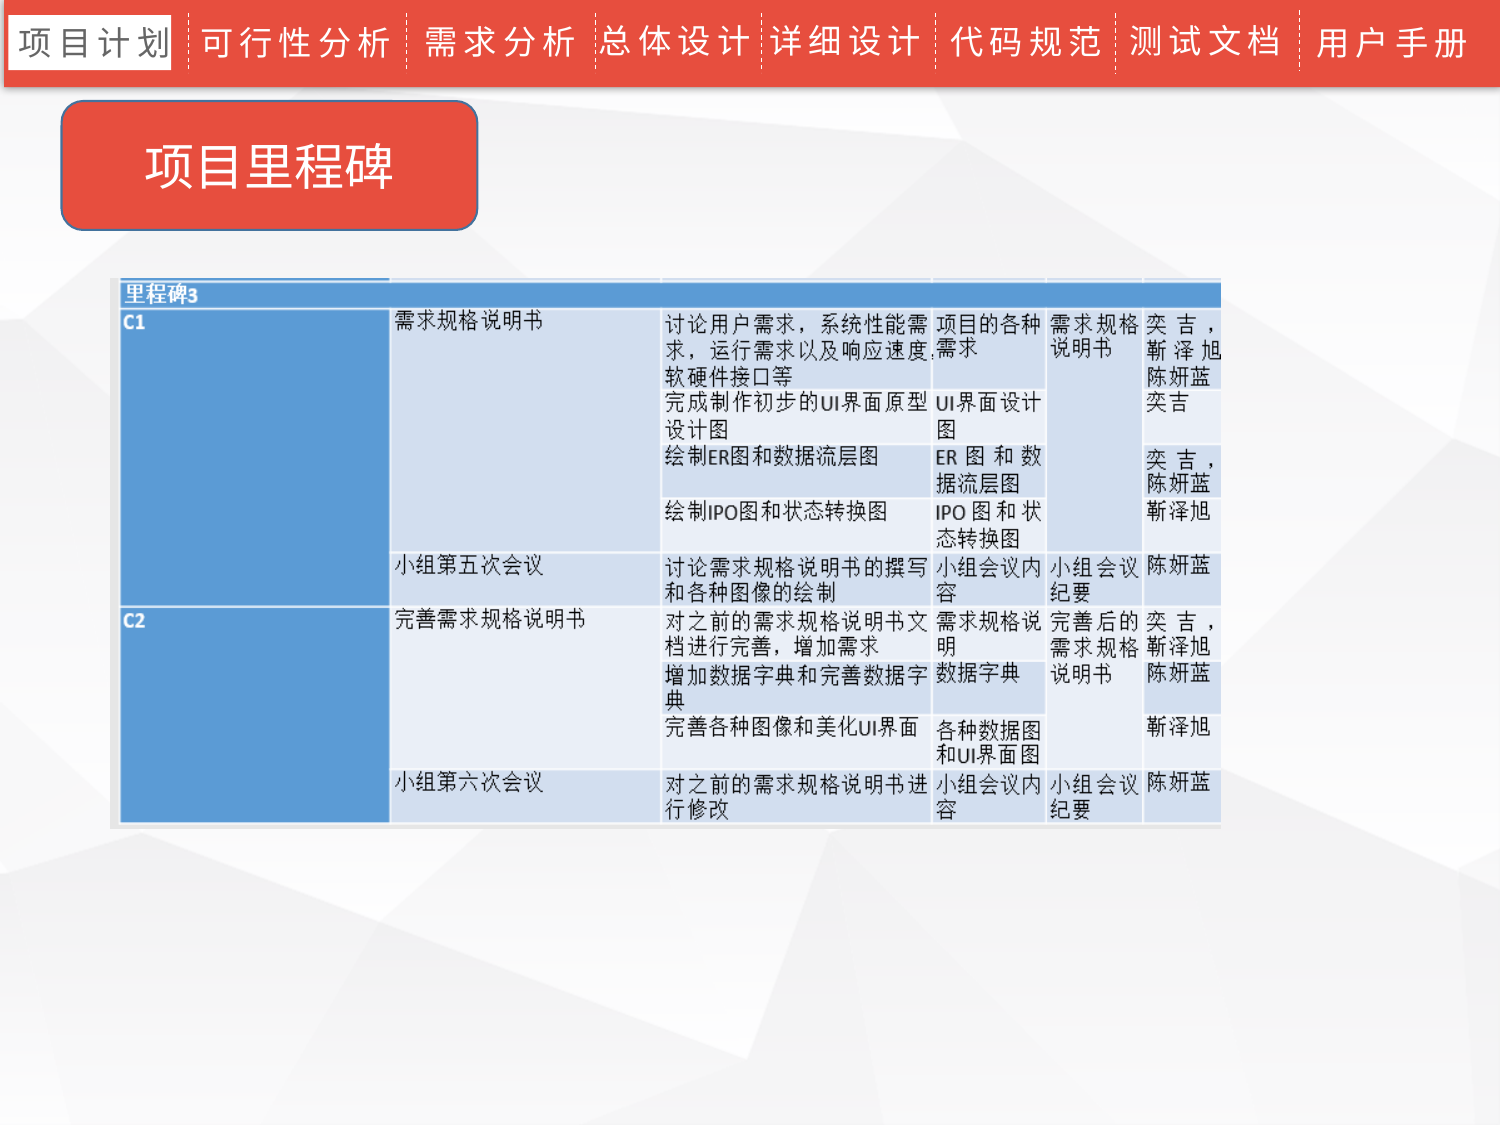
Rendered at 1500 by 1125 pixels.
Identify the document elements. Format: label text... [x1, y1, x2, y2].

text_box 总体设计 [596, 12, 754, 68]
text_box 详细设计 [754, 12, 761, 68]
text_box 代码规范 [936, 13, 1115, 69]
text_box 项目计划 [4, 14, 185, 70]
picture [0, 0, 1500, 1125]
text_box 项目里程碑 [60, 99, 479, 231]
text_box 可行性分析 [189, 14, 406, 70]
text_box [3, 0, 1500, 88]
text_box 测试文档 [1114, 12, 1299, 68]
text_box 详细设计 [762, 12, 935, 68]
text_box 需求分析 [409, 14, 594, 70]
text_box 总体设计 [584, 12, 594, 68]
text_box 用户手册 [1301, 14, 1500, 70]
